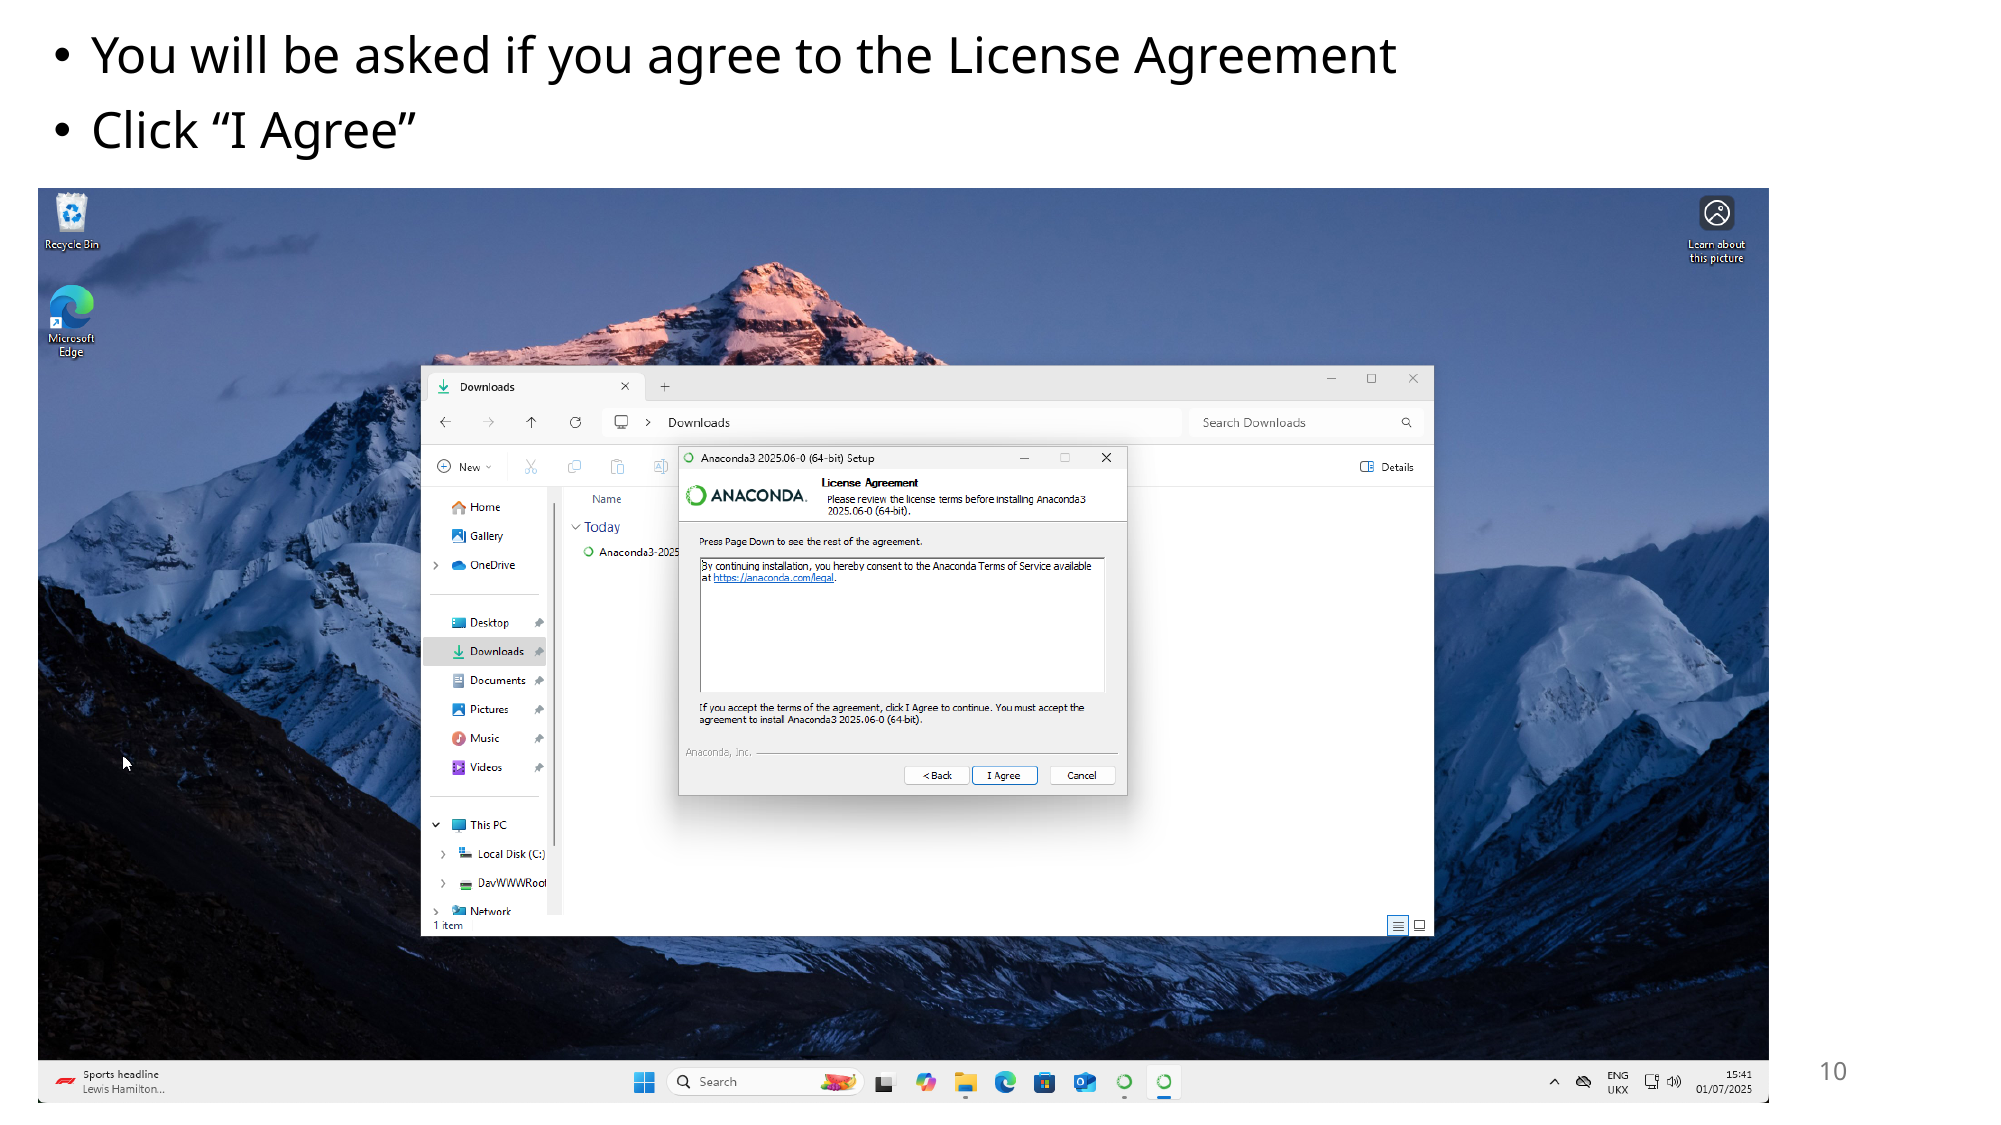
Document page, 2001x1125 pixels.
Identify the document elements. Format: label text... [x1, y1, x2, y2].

list You will be asked if you agree to the License Agreement Click “I Agree” [38, 22, 1925, 204]
picture [38, 188, 1770, 1103]
slide_number 10 [1770, 1042, 1863, 1103]
